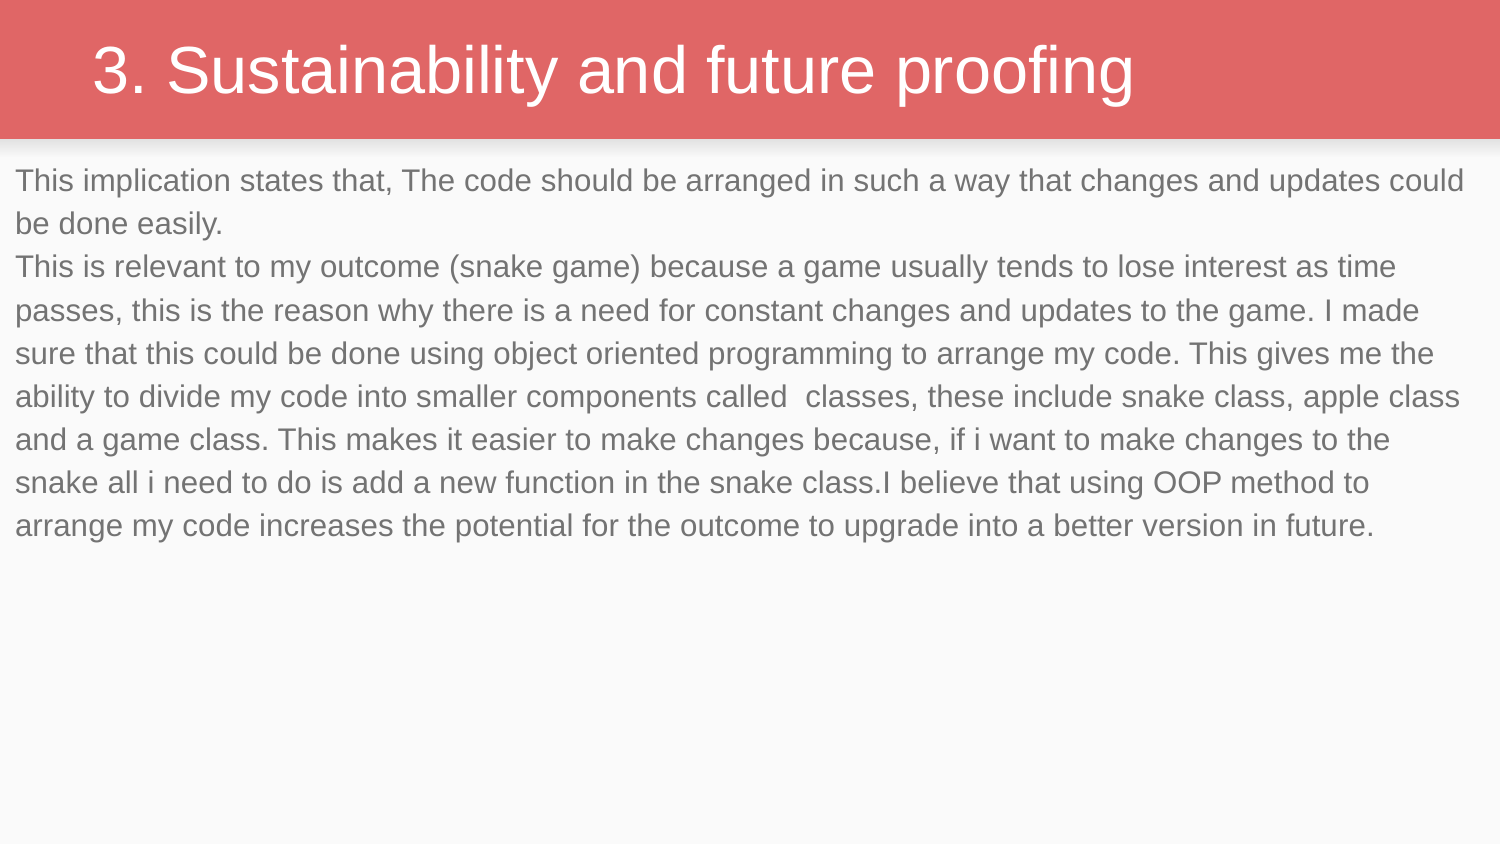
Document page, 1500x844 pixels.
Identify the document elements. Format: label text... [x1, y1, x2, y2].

title 3. Sustainability and future proofing [77, 0, 1427, 123]
list This implication states that, The code should be arranged in such a way that changes and updates could be done easily. This is relevant to my outcome (snake game) because a game usually tends to lose interest as time passes, this is the reason why there is a need for constant changes and updates to the game. I made sure that this could be done using object oriented programming to arrange my code. This gives me the ability to divide my code into smaller components called classes, these include snake class, apple class and a game class. This makes it easier to make changes because, if i want to make changes to the snake all i need to do is add a new function in the snake class.I believe that using OOP method to arrange my code increases the potential for the outcome to upgrade into a better version in future. [0, 140, 1500, 844]
